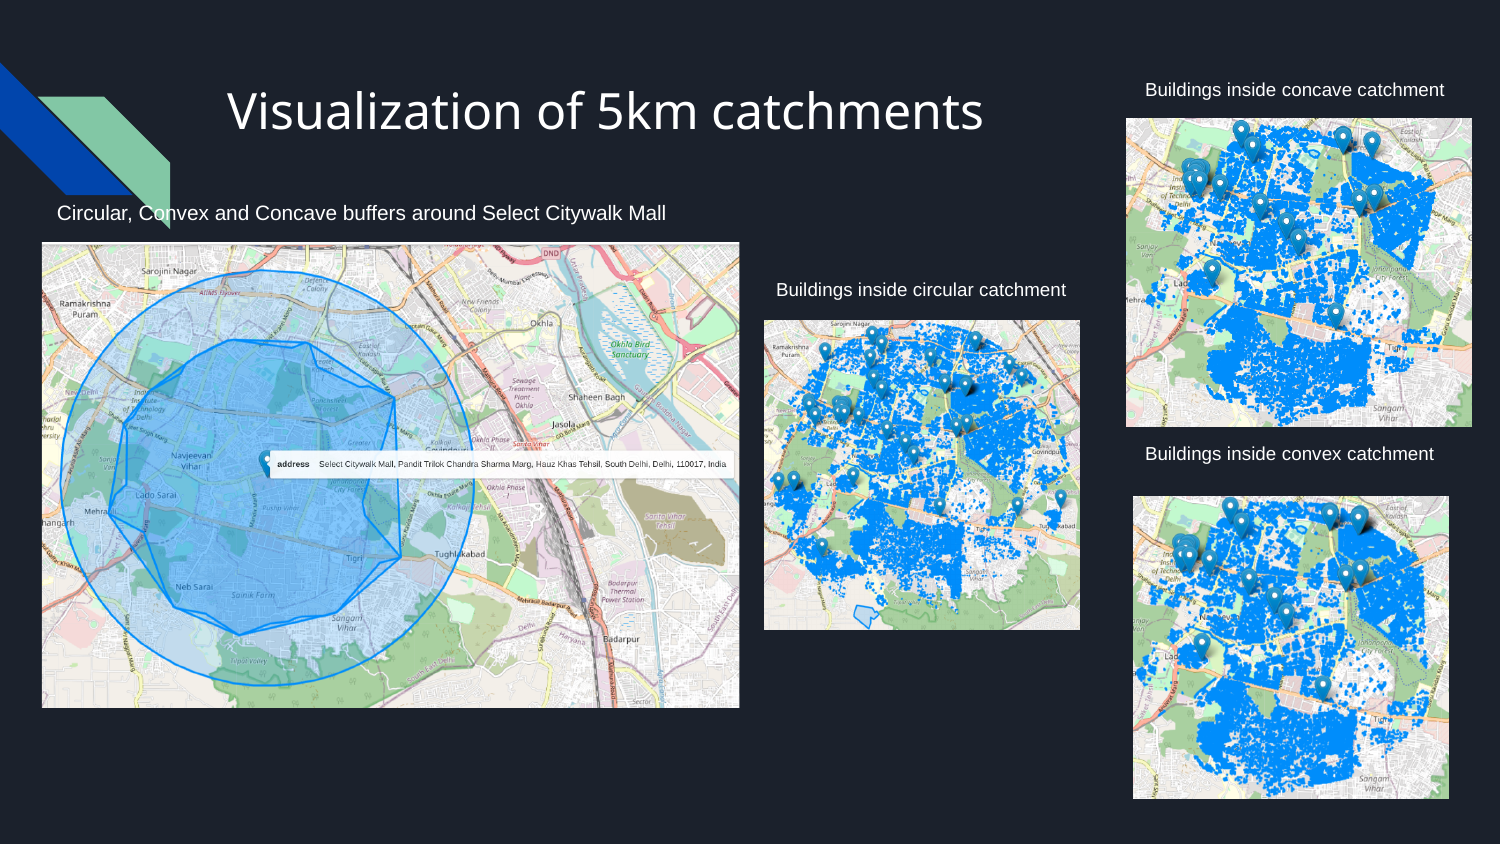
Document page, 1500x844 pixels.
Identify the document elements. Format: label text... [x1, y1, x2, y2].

text_box Buildings inside convex catchment [1129, 437, 1452, 498]
title Visualization of 5km catchments [212, 64, 1129, 215]
picture [763, 320, 1081, 630]
text_box Circular, Convex and Concave buffers around Select Citywalk Mall [41, 186, 740, 237]
picture [1132, 496, 1450, 800]
picture [1125, 118, 1472, 428]
text_box Buildings inside circular catchment [761, 263, 1083, 323]
text_box Buildings inside concave catchment [1129, 52, 1476, 121]
picture [41, 241, 740, 709]
